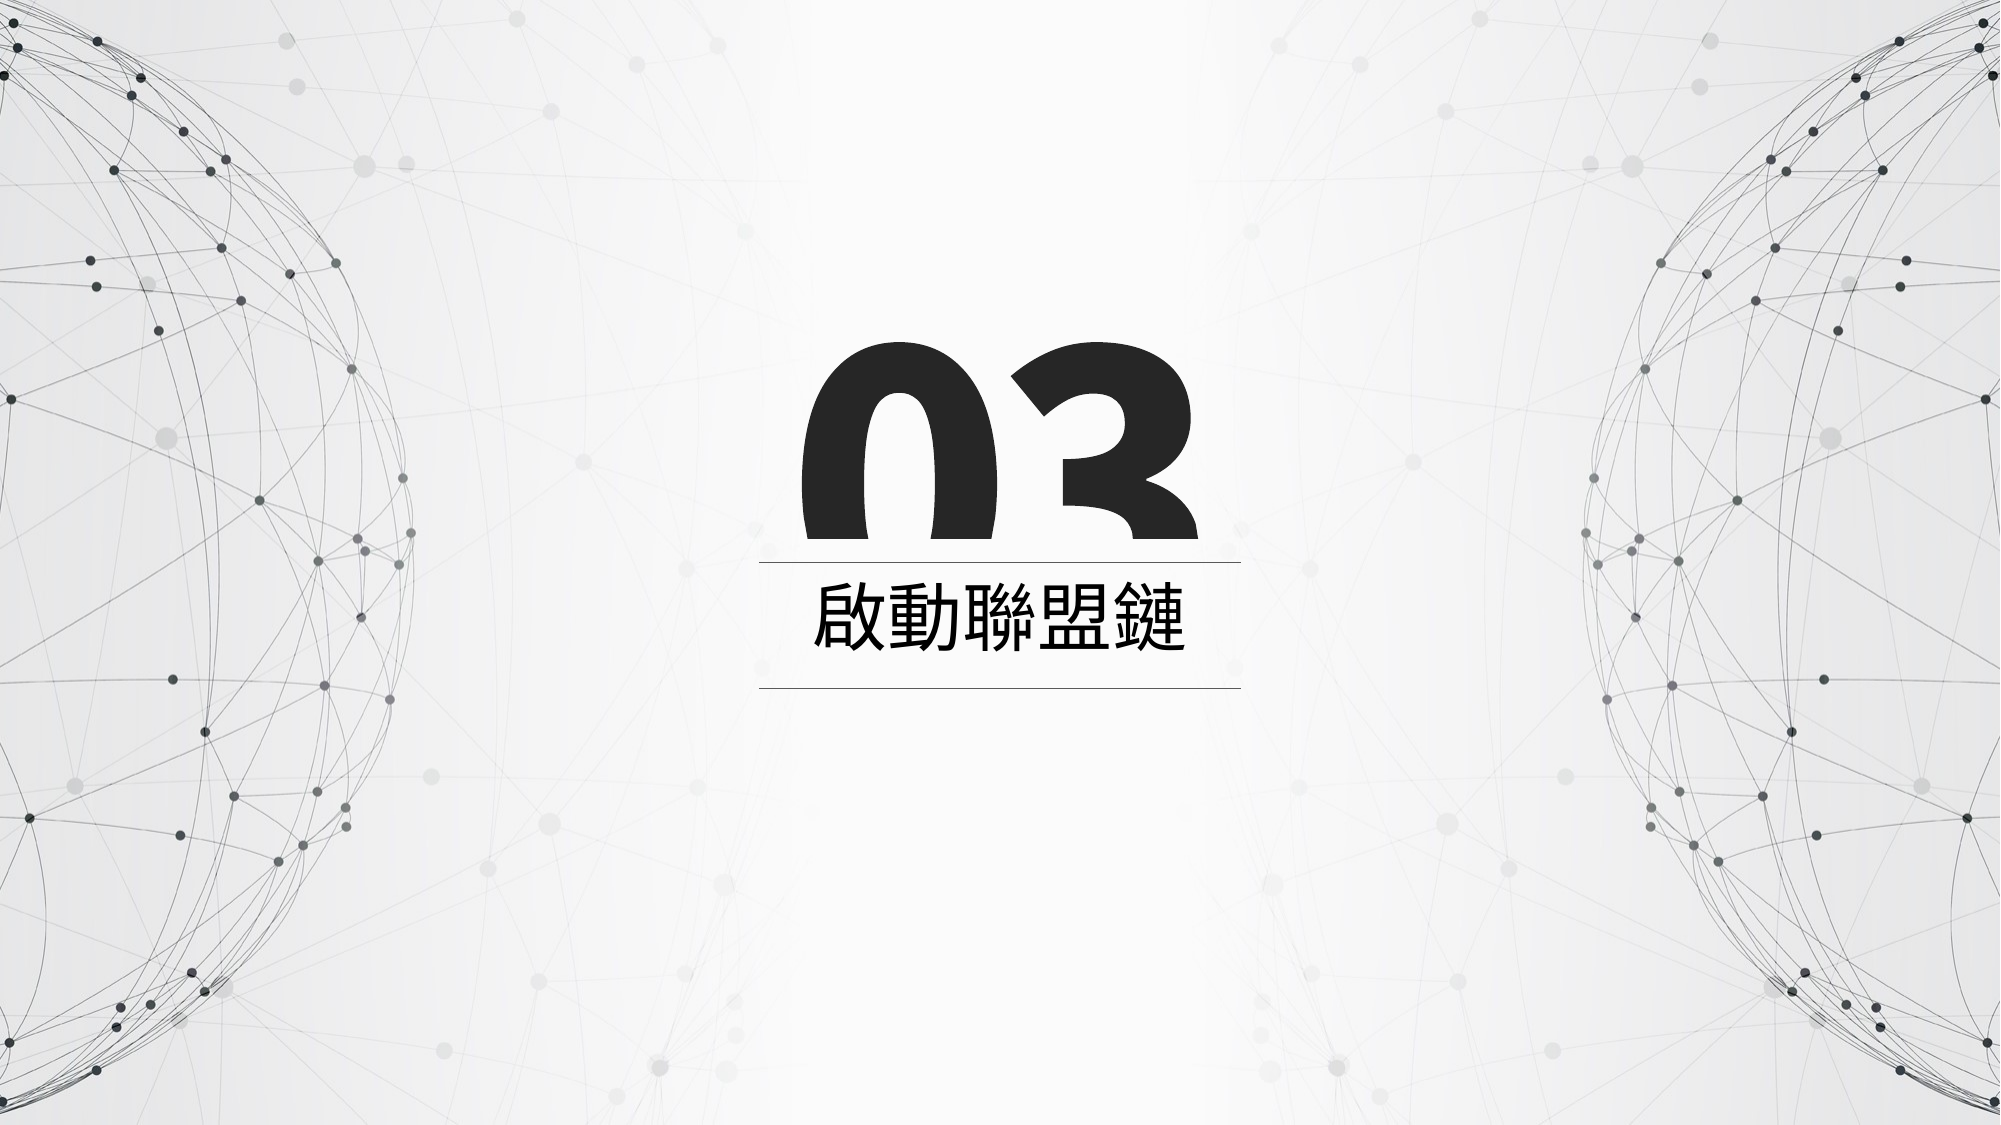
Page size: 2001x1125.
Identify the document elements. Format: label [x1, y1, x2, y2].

text_box [759, 562, 1241, 689]
text_box [801, 342, 1199, 539]
picture [0, 0, 2000, 1125]
